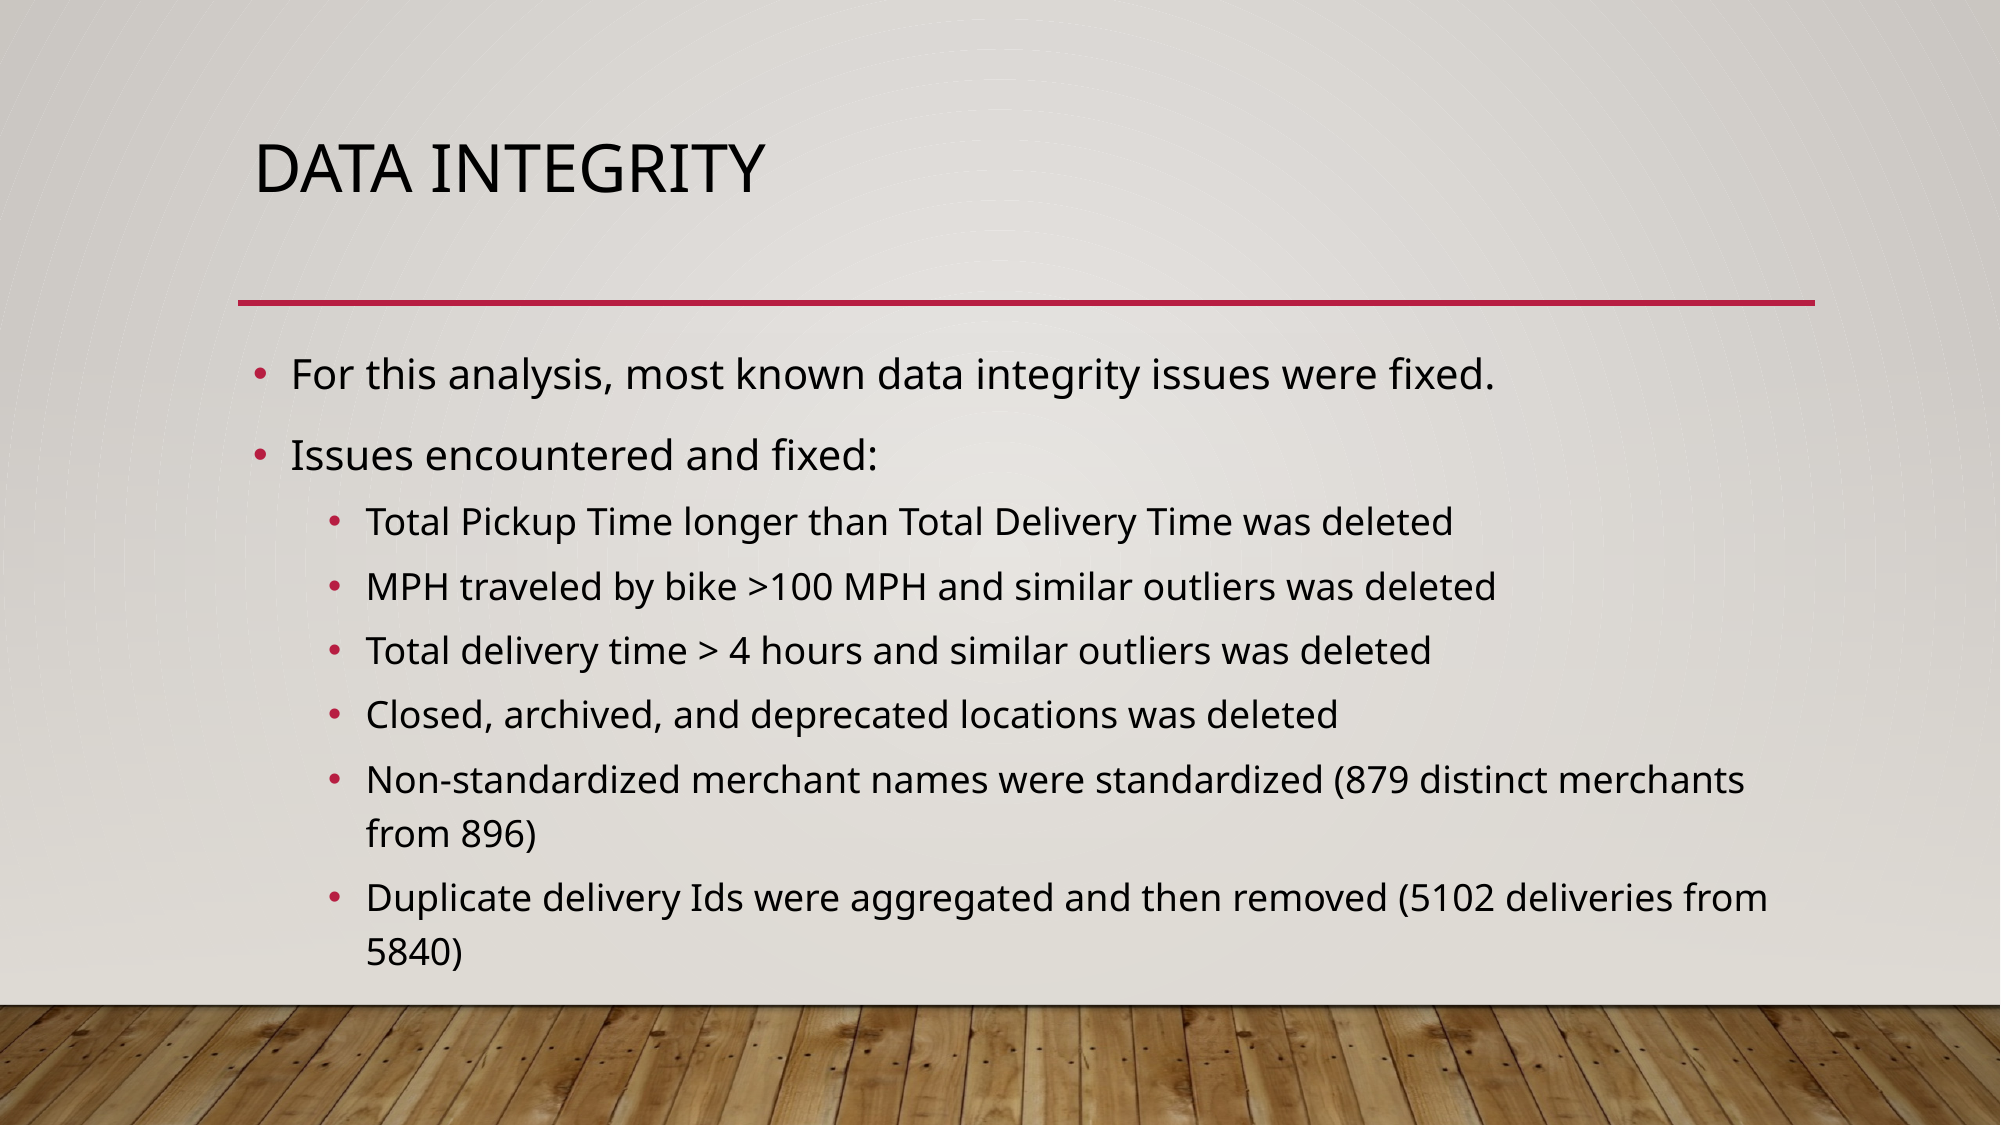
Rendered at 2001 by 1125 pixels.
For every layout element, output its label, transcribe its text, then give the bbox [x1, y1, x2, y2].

picture [0, 1005, 2000, 1125]
list For this analysis, most known data integrity issues were fixed. Issues encountered and fixed: Total Pickup Time longer than Total Delivery Time was deleted MPH traveled by bike >100 MPH and similar outliers was deleted Total delivery time > 4 hours and similar outliers was deleted Closed, archived, and deprecated locations was deleted Non-standardized merchant names were standardized (879 distinct merchants from 896) Duplicate delivery Ids were aggregated and then removed (5102 deliveries from 5840) [238, 330, 1814, 897]
title Data Integrity [238, 127, 1814, 300]
